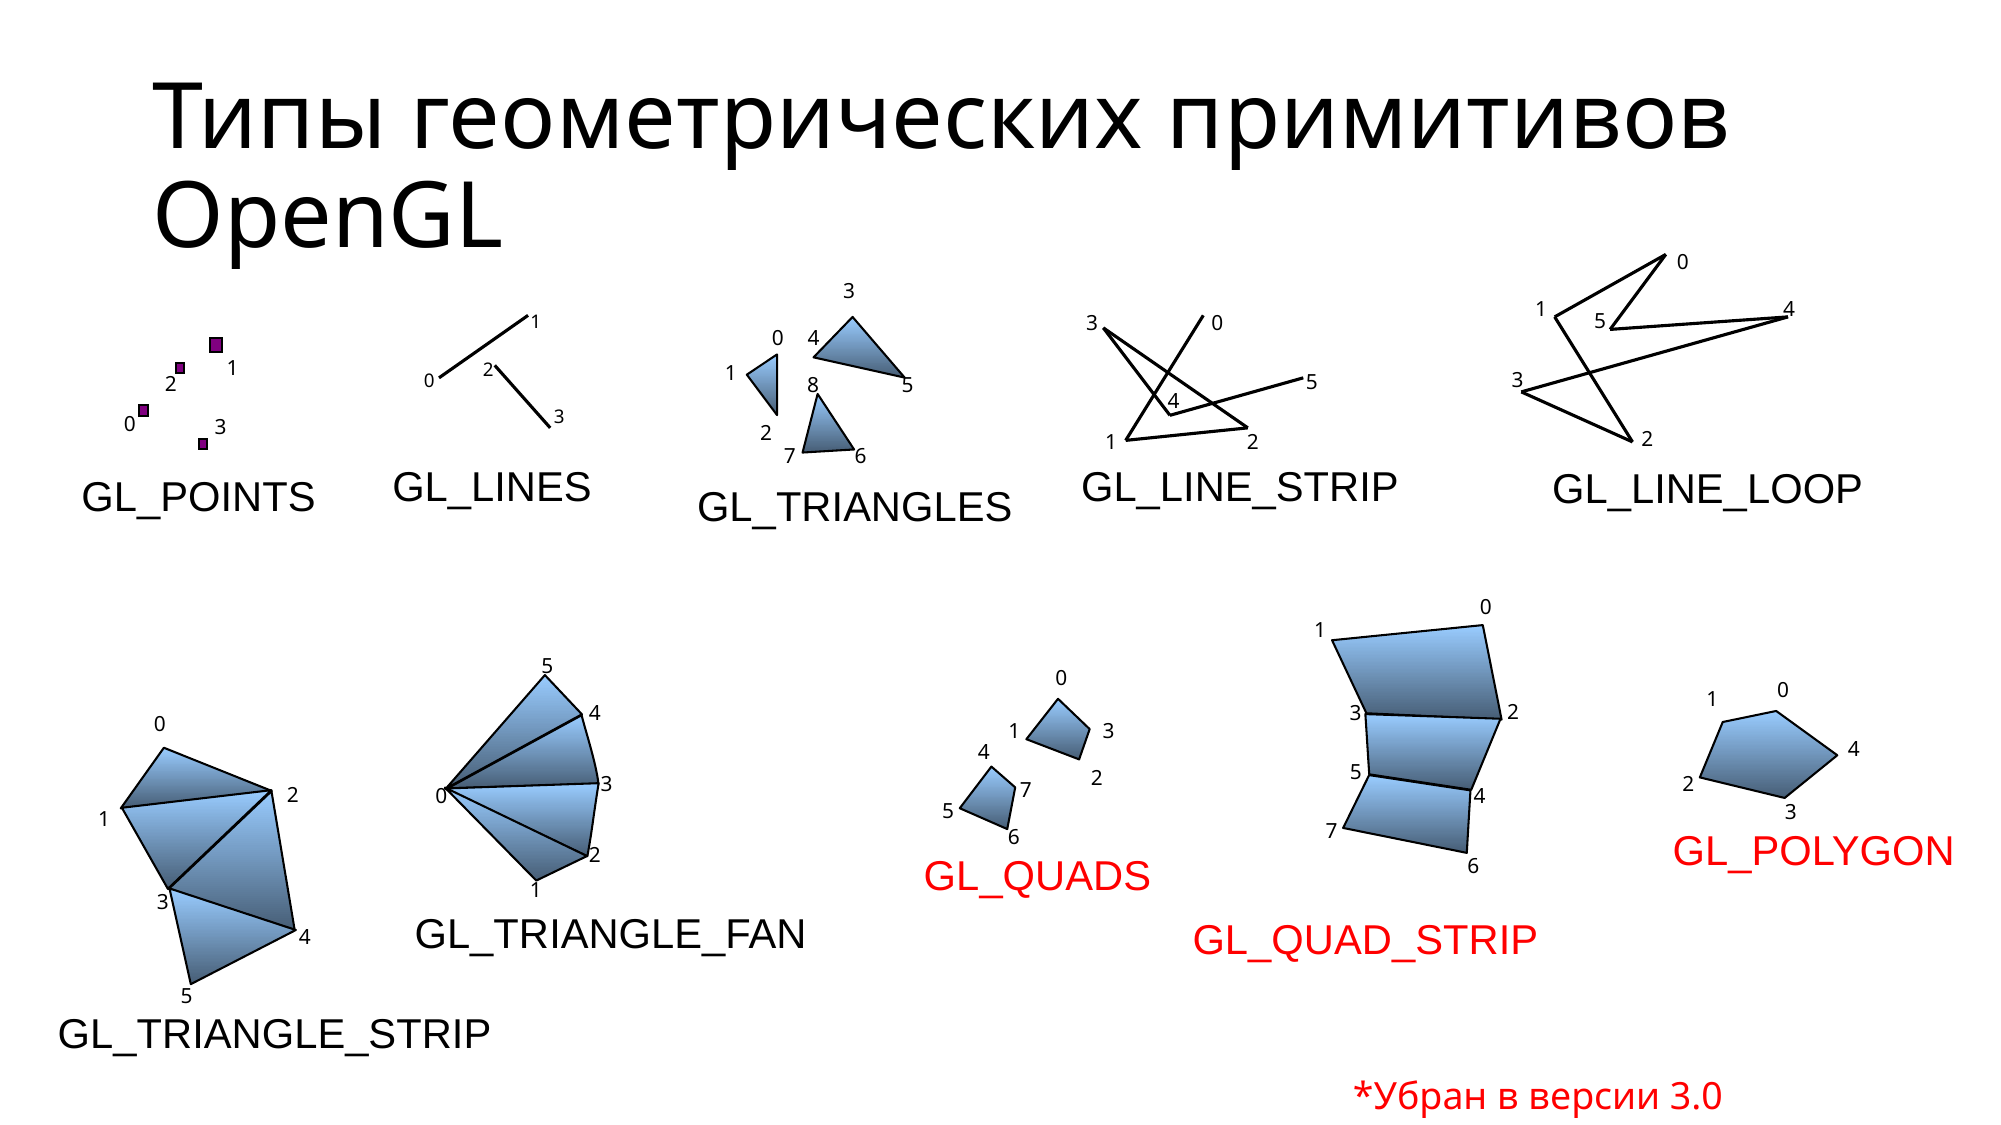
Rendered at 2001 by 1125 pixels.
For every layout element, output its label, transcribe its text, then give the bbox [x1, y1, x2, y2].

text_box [1633, 668, 1995, 882]
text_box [669, 269, 1041, 538]
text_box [881, 656, 1165, 907]
text_box *Убран в версии 3.0 [1338, 1064, 1738, 1124]
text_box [373, 302, 611, 519]
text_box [43, 338, 355, 528]
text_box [1058, 302, 1421, 519]
title Типы геометрических примитивов OpenGL [137, 59, 1863, 278]
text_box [35, 703, 514, 1065]
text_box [1165, 586, 1566, 971]
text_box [1496, 240, 1916, 520]
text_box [385, 645, 836, 965]
